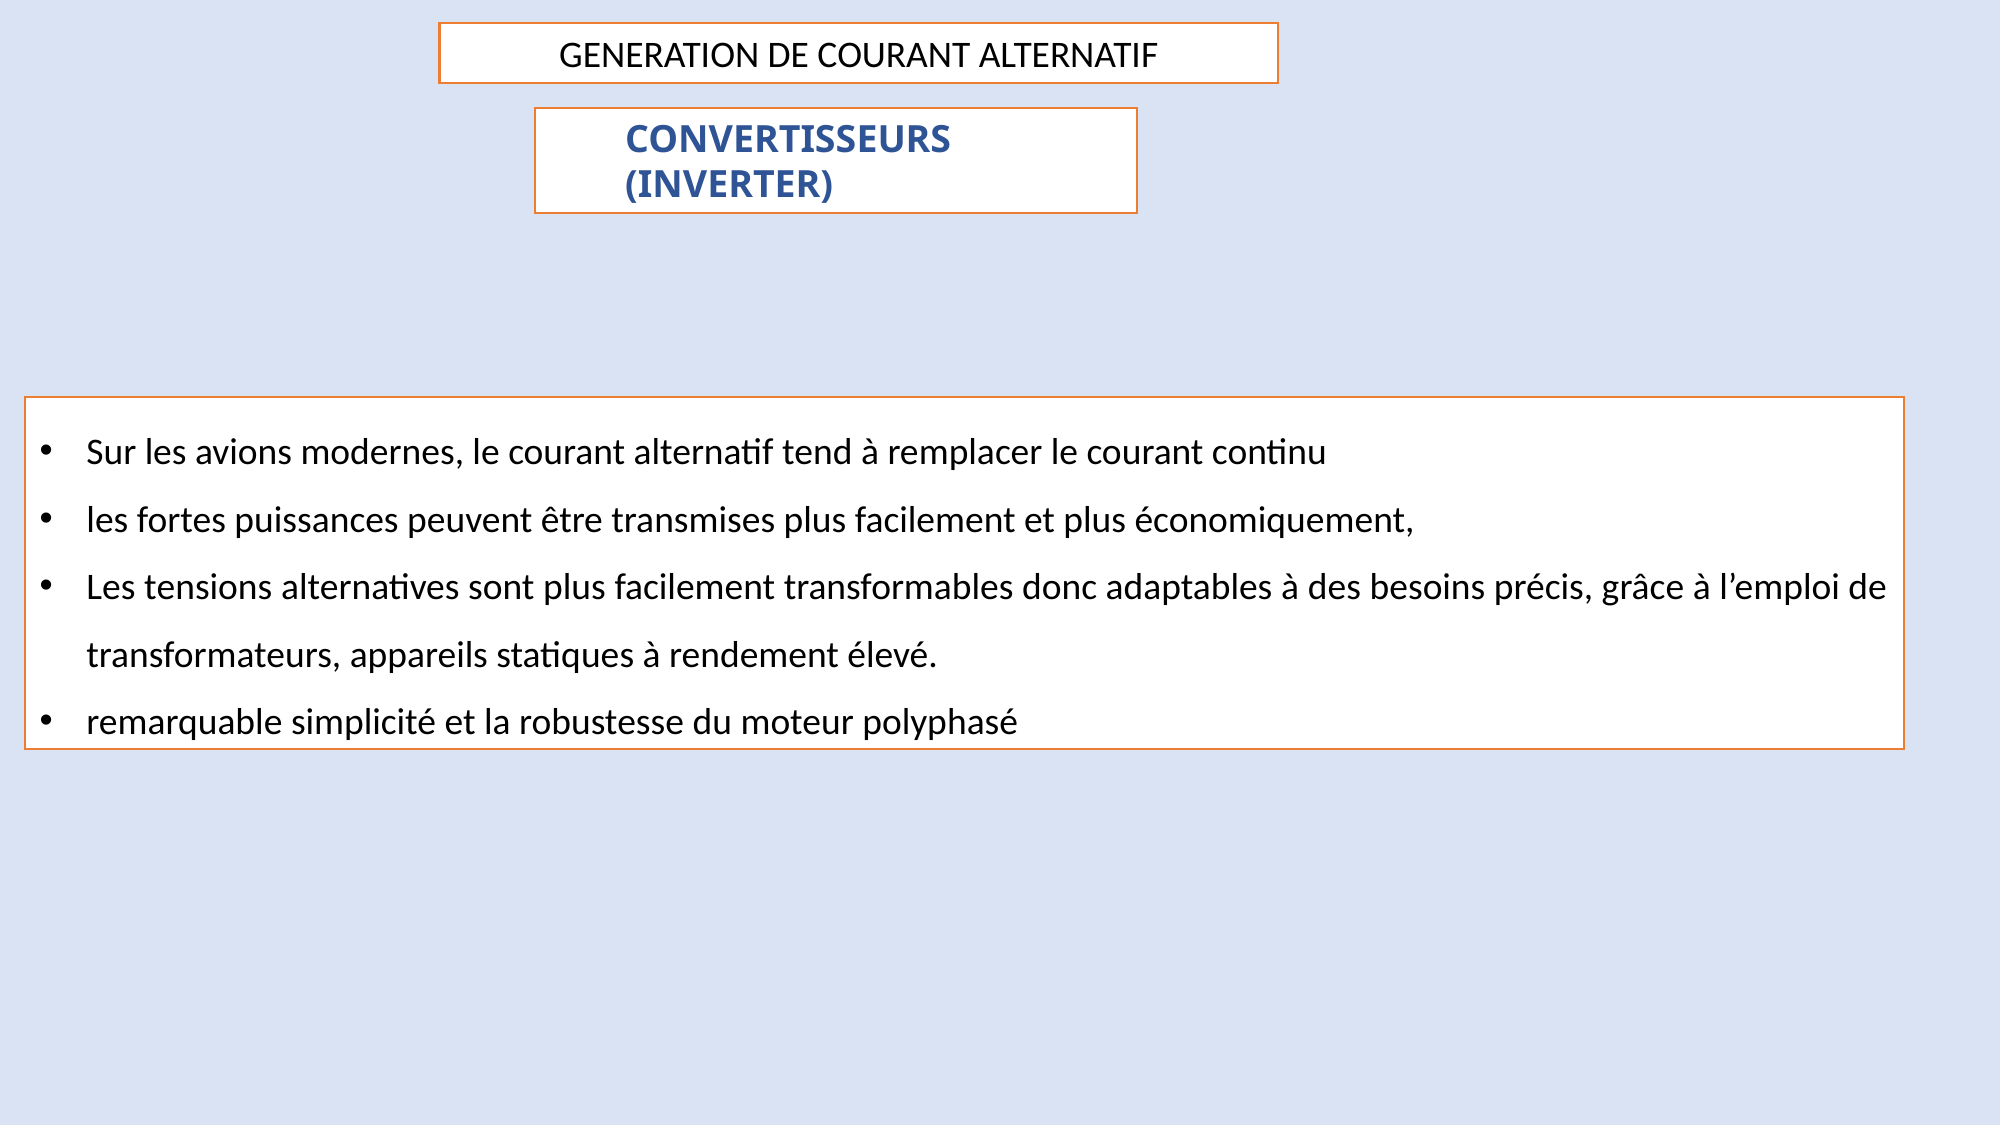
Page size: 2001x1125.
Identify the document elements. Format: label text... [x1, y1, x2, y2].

text_box GENERATION DE COURANT ALTERNATIF [438, 22, 1279, 84]
text_box CONVERTISSEURS (INVERTER) [534, 107, 1138, 214]
text_box Sur les avions modernes, le courant alternatif tend à remplacer le courant continu les fortes puissances peuvent être transmises plus facilement et plus économiquement, Les tensions alternatives sont plus facilement transformables donc adaptables à des besoins précis, grâce à l’emploi de transformateurs, appareils statiques à rendement élevé. remarquable simplicité et la robustesse du moteur polyphasé [24, 396, 1905, 750]
